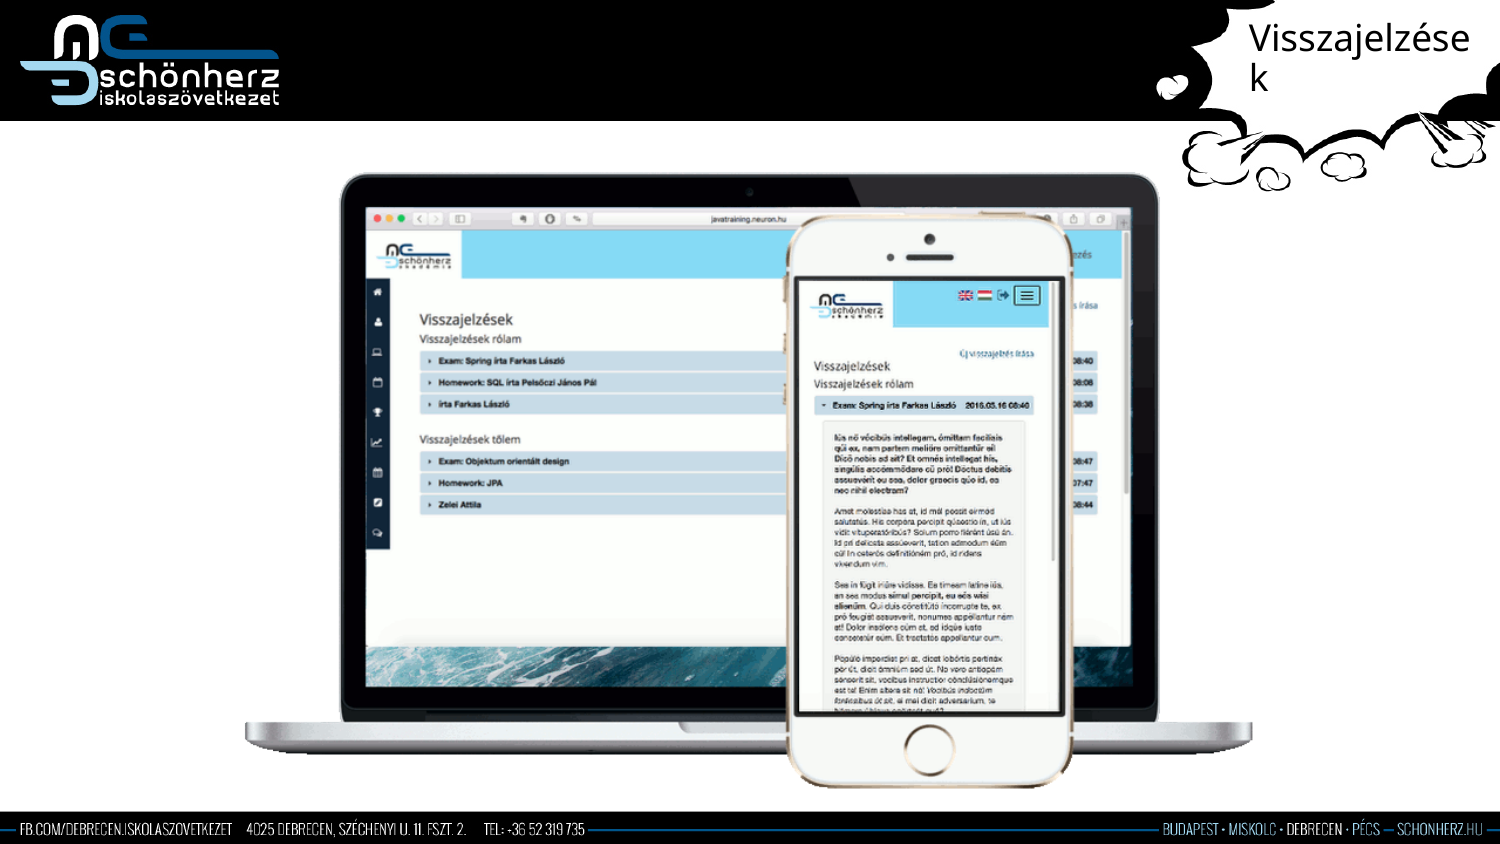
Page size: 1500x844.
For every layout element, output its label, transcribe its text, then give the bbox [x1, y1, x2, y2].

text_box Visszajelzések [1233, 11, 1488, 107]
picture [0, 0, 1500, 844]
